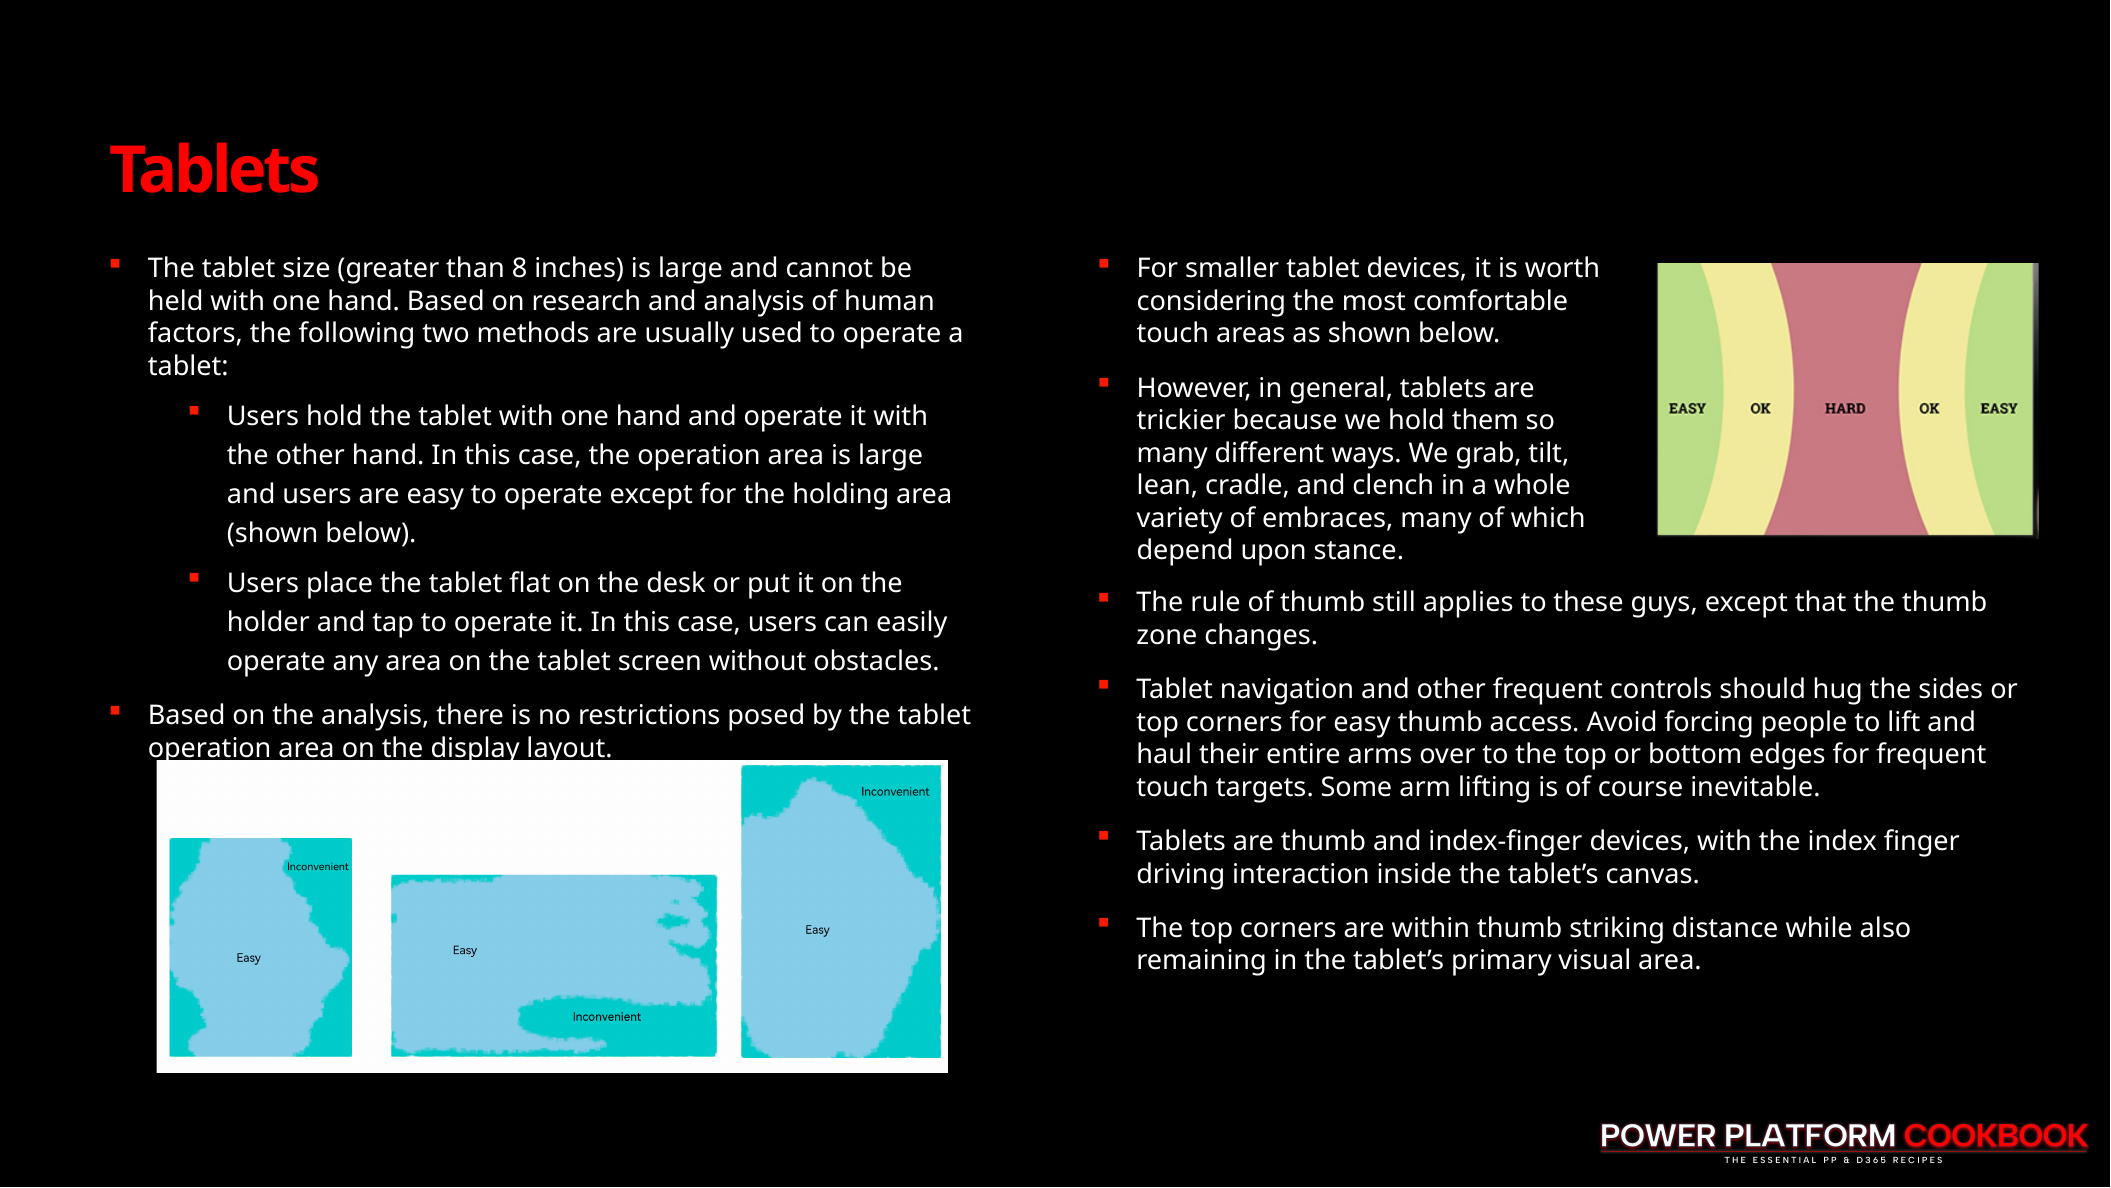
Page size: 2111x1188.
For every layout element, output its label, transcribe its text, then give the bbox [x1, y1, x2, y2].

picture [1655, 263, 2039, 539]
text_box For smaller tablet devices, it is worth considering the most comfortable touch areas as shown below. However, in general, tablets are trickier because we hold them so many different ways. We grab, tilt, lean, cradle, and clench in a whole variety of embraces, many of which depend upon stance. [1082, 243, 1634, 573]
text_box The tablet size (greater than 8 inches) is large and cannot be held with one hand. Based on research and analysis of human factors, the following two methods are usually used to operate a tablet: Users hold the tablet with one hand and operate it with the other hand. In this case, the operation area is large and users are easy to operate except for the holding area (shown below). Users place the tablet flat on the desk or put it on the holder and tap to operate it. In this case, users can easily operate any area on the tablet screen without obstacles. Based on the analysis, there is no restrictions posed by the tablet operation area on the display layout. [93, 243, 987, 770]
picture [156, 760, 949, 1073]
title Tablets [71, 101, 2039, 244]
picture [1594, 1105, 2097, 1187]
text_box The rule of thumb still applies to these guys, except that the thumb zone changes. Tablet navigation and other frequent controls should hug the sides or top corners for easy thumb access. Avoid forcing people to lift and haul their entire arms over to the top or bottom edges for frequent touch targets. Some arm lifting is of course inevitable. Tablets are thumb and index-finger devices, with the index finger driving interaction inside the tablet’s canvas. The top corners are within thumb striking distance while also remaining in the tablet’s primary visual area. [1081, 577, 2049, 983]
